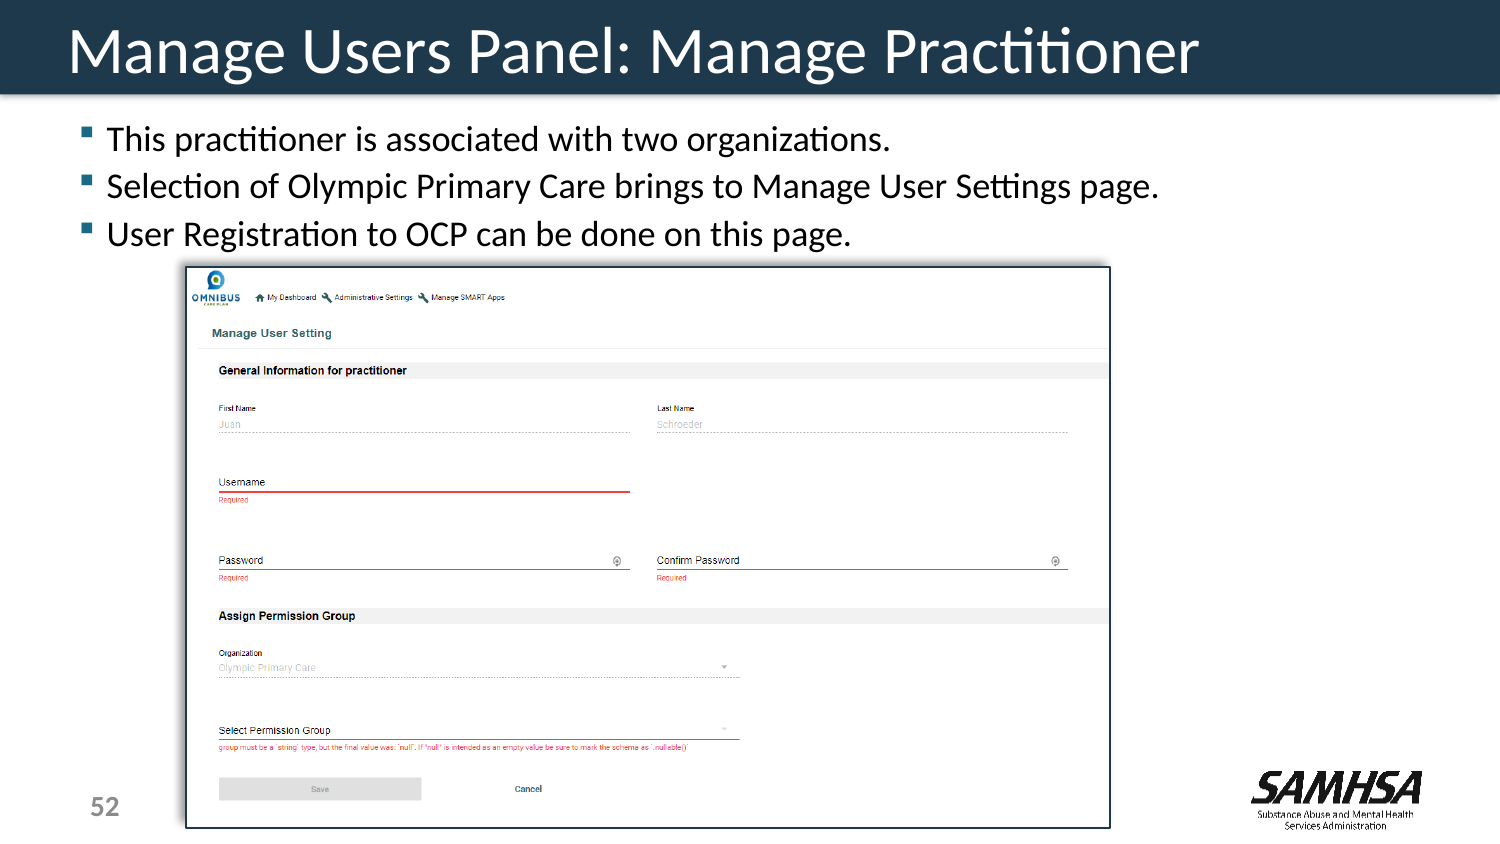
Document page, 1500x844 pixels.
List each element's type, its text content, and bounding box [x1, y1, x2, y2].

slide_number 52 [75, 782, 178, 827]
list This practitioner is associated with two organizations. Selection of Olympic Primary Care brings to Manage User Settings page. User Registration to OCP can be done on this page. [63, 110, 1414, 256]
title Manage Users Panel: Manage Practitioner [52, 8, 1425, 86]
picture [186, 267, 1110, 828]
picture [1249, 771, 1425, 835]
